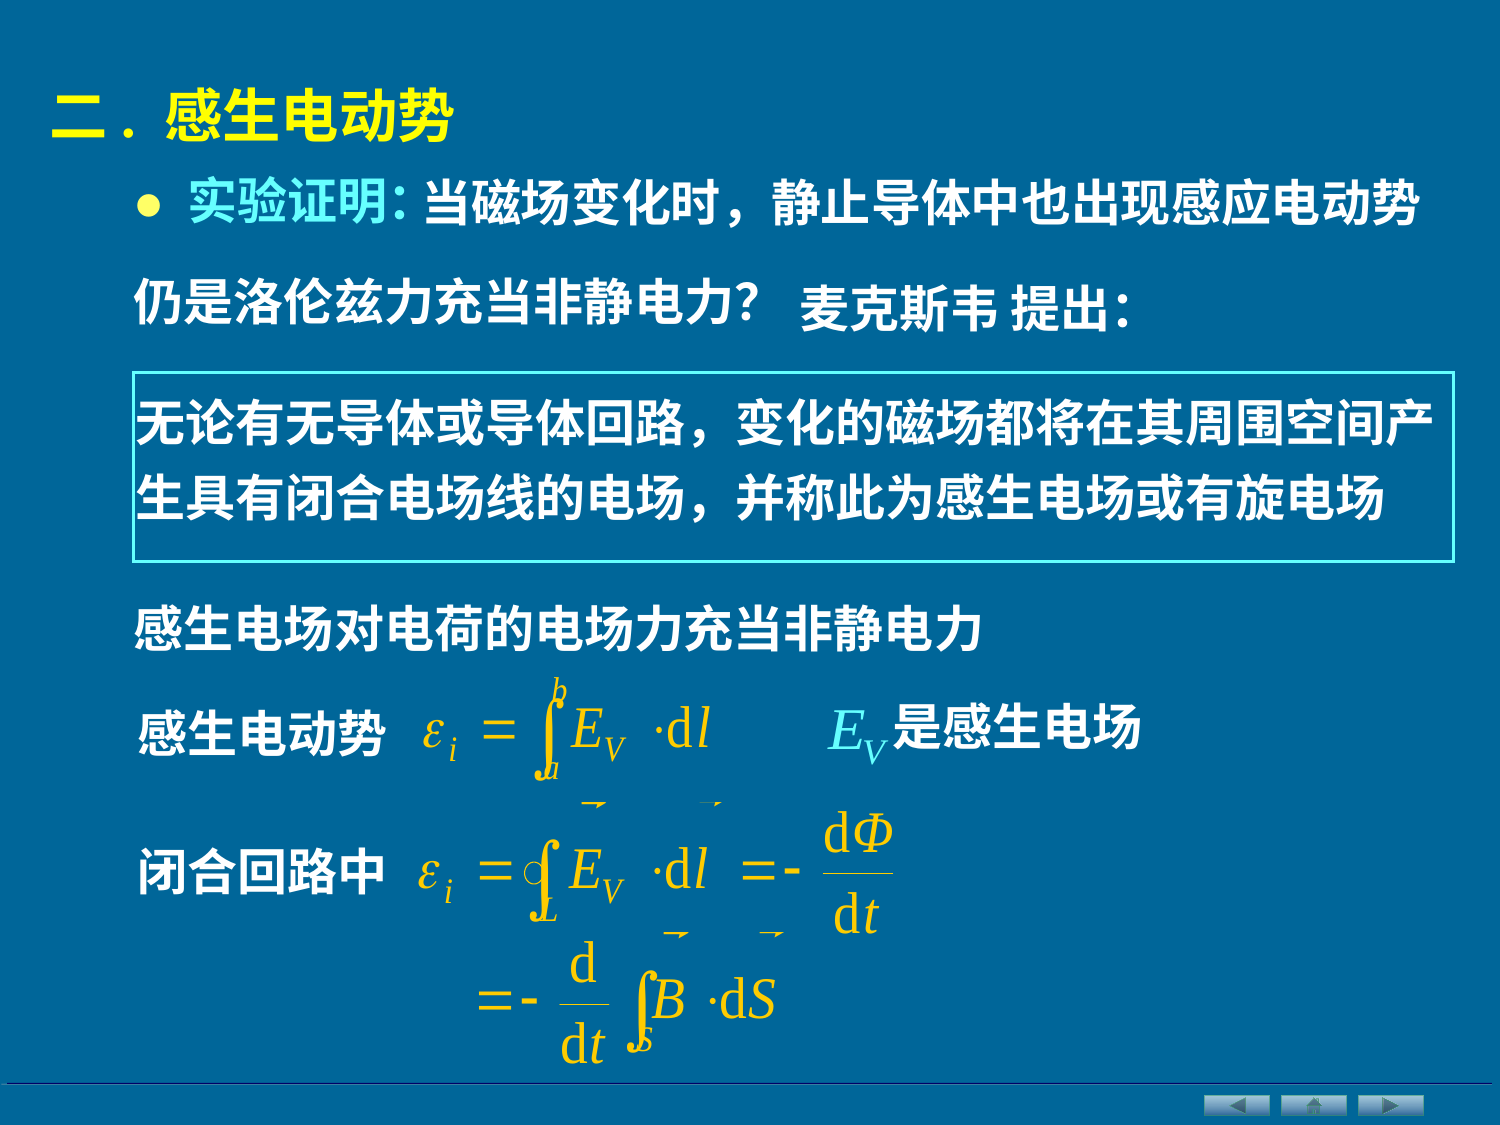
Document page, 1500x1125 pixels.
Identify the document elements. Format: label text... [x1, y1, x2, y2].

text_box 仍是洛伦兹力充当非静电力？ [119, 263, 948, 339]
text_box [133, 372, 1454, 562]
text_box • [119, 142, 179, 258]
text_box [823, 692, 893, 770]
text_box 当磁场变化时，静止导体中也出现感应电动势 [406, 163, 1482, 239]
text_box 麦克斯韦 提出： [784, 270, 1311, 346]
text_box 实验证明： [179, 162, 529, 237]
text_box 闭合回路中 [122, 832, 409, 908]
text_box 无论有无导体或导体回路，变化的磁场都将在其周围空间产生具有闭合电场线的电场，并称此为感生电场或有旋电场 [120, 369, 1486, 535]
text_box 是感生电场 [742, 681, 1208, 770]
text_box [414, 802, 896, 938]
text_box 二. 感生电动势 [34, 71, 721, 157]
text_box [470, 932, 785, 1069]
text_box 感生电场对电荷的电场力充当非静电力 [119, 590, 1140, 665]
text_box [418, 671, 728, 784]
text_box 感生电动势 [122, 695, 410, 770]
